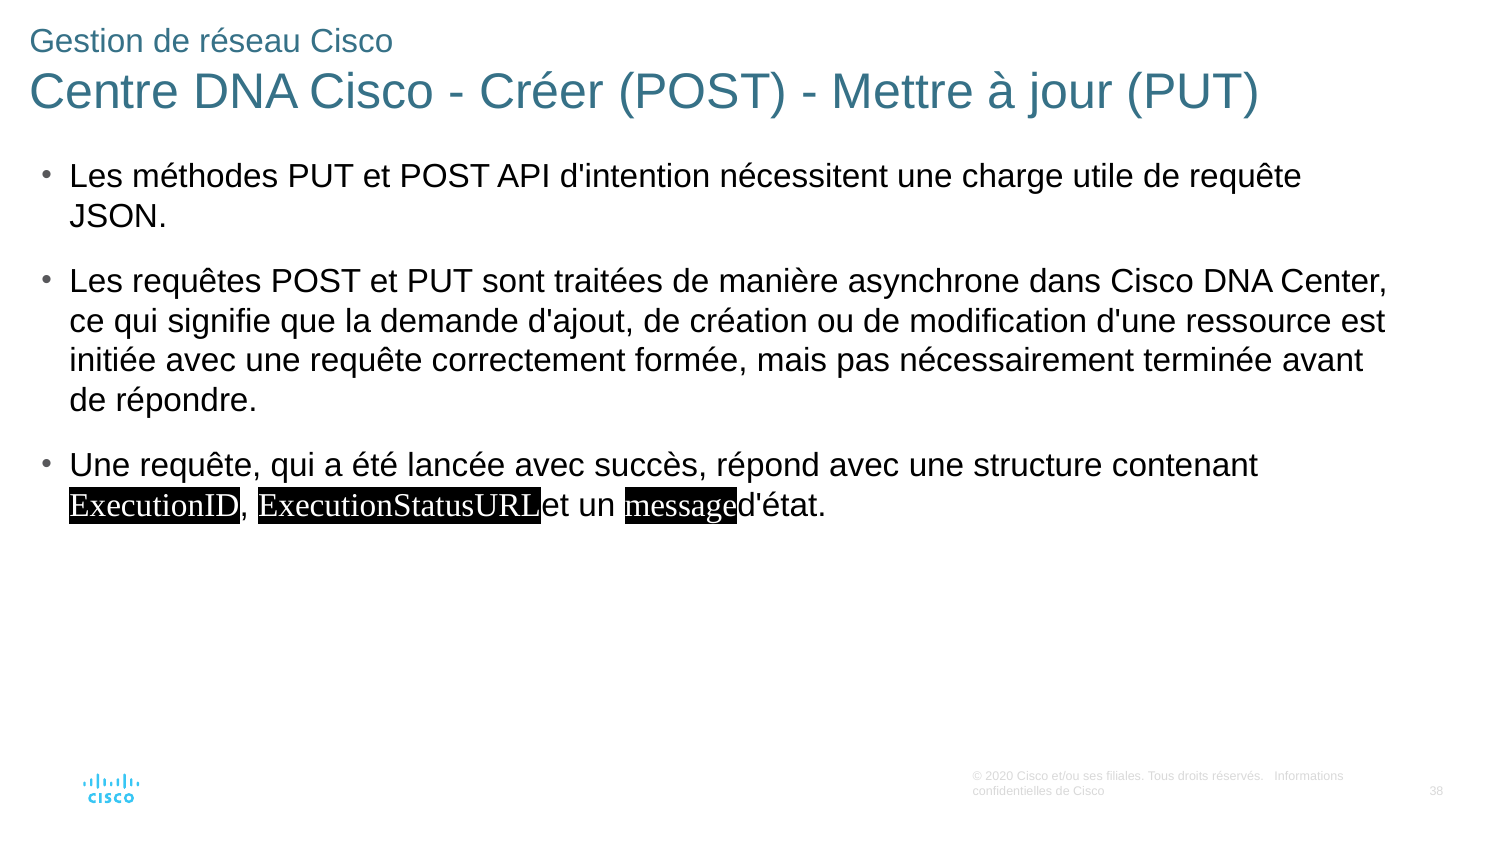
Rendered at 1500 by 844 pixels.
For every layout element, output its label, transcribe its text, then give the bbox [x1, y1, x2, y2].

list Les méthodes PUT et POST API d'intention nécessitent une charge utile de requête JSON. Les requêtes POST et PUT sont traitées de manière asynchrone dans Cisco DNA Center, ce qui signifie que la demande d'ajout, de création ou de modification d'une ressource est initiée avec une requête correctement formée, mais pas nécessairement terminée avant de répondre. Une requête, qui a été lancée avec succès, répond avec une structure contenant ExecutionID, ExecutionStatusURLet un messaged'état. [26, 146, 1426, 695]
title Gestion de réseau Cisco Centre DNA Cisco - Créer (POST) - Mettre à jour (PUT) [14, 6, 1474, 131]
